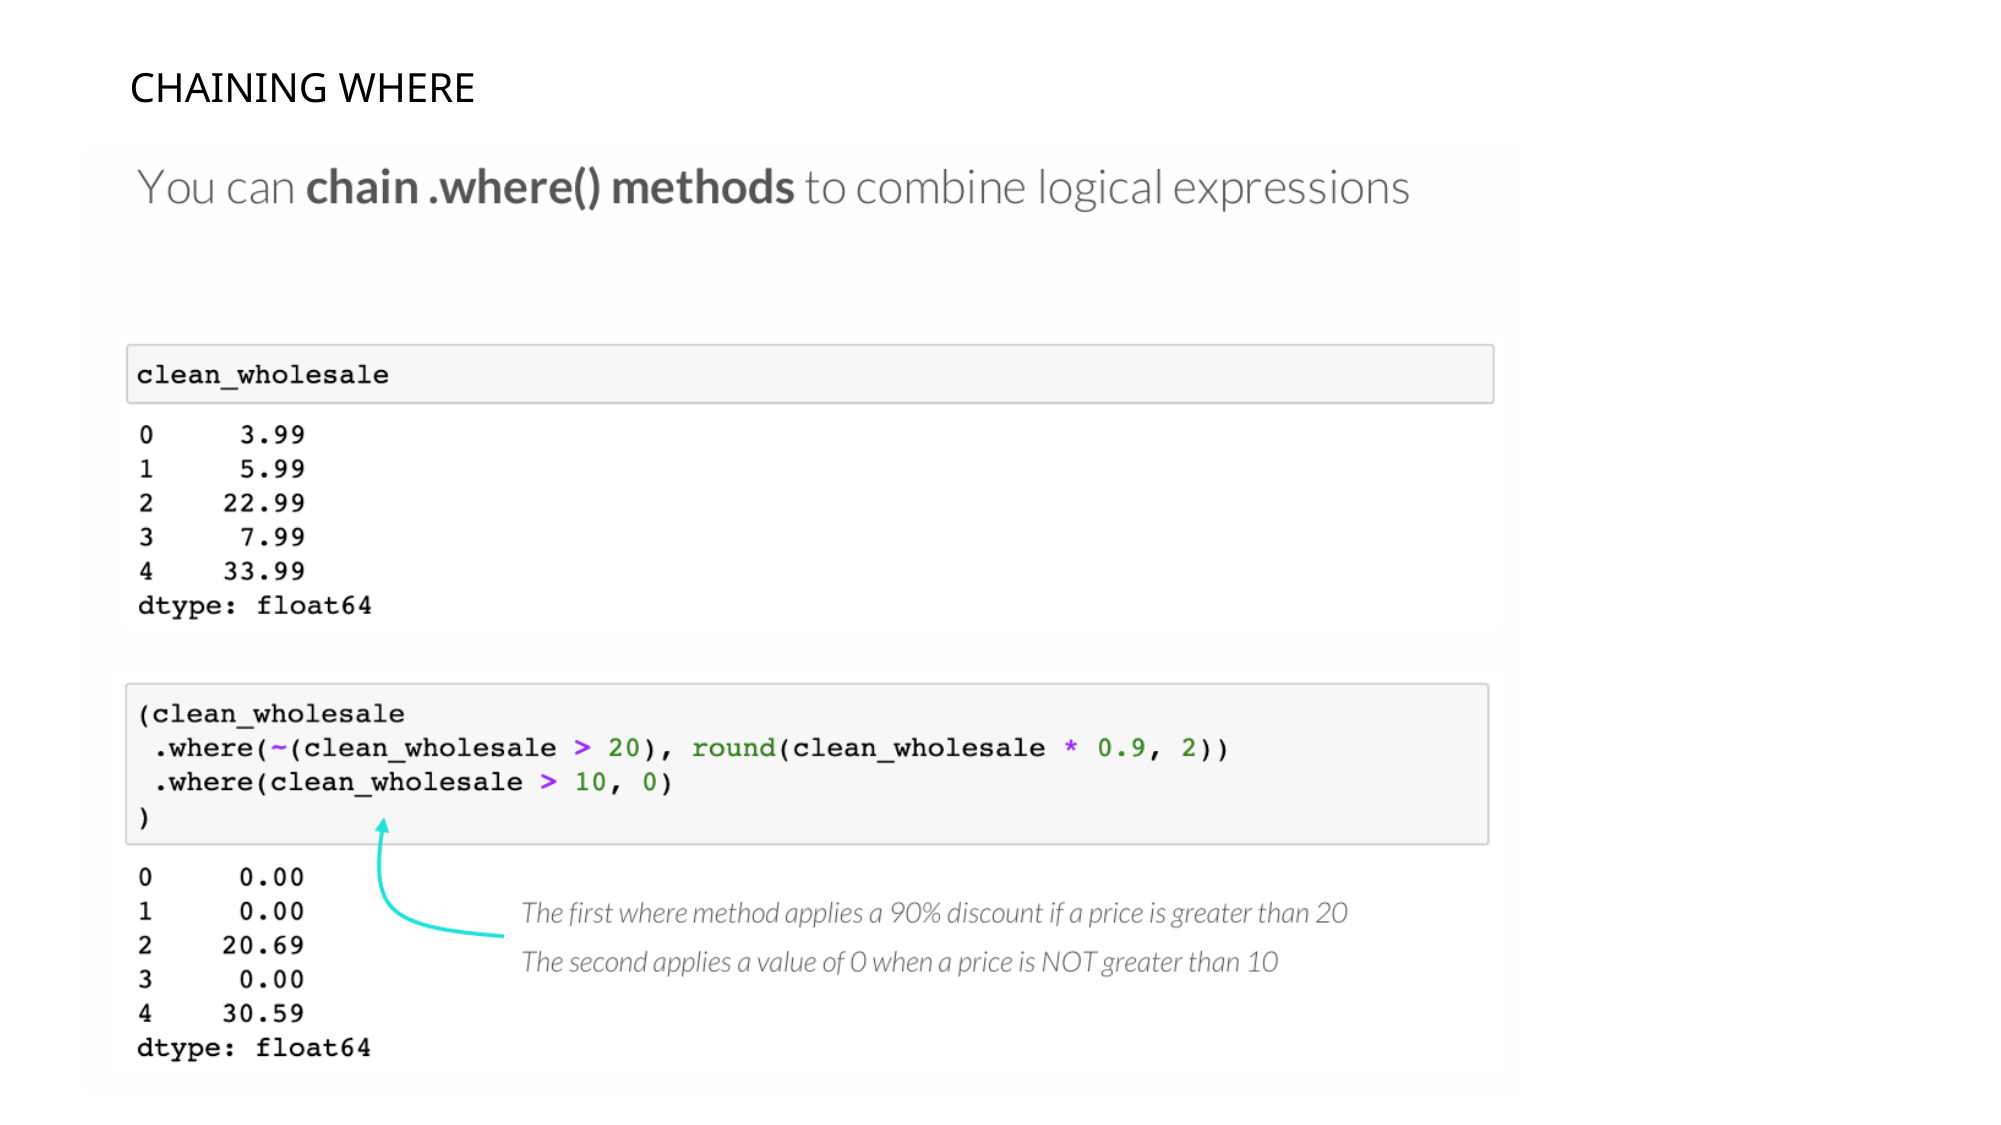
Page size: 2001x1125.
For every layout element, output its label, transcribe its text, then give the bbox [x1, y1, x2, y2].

picture [83, 147, 1524, 1094]
title CHAINING WHERE [114, 59, 1863, 120]
